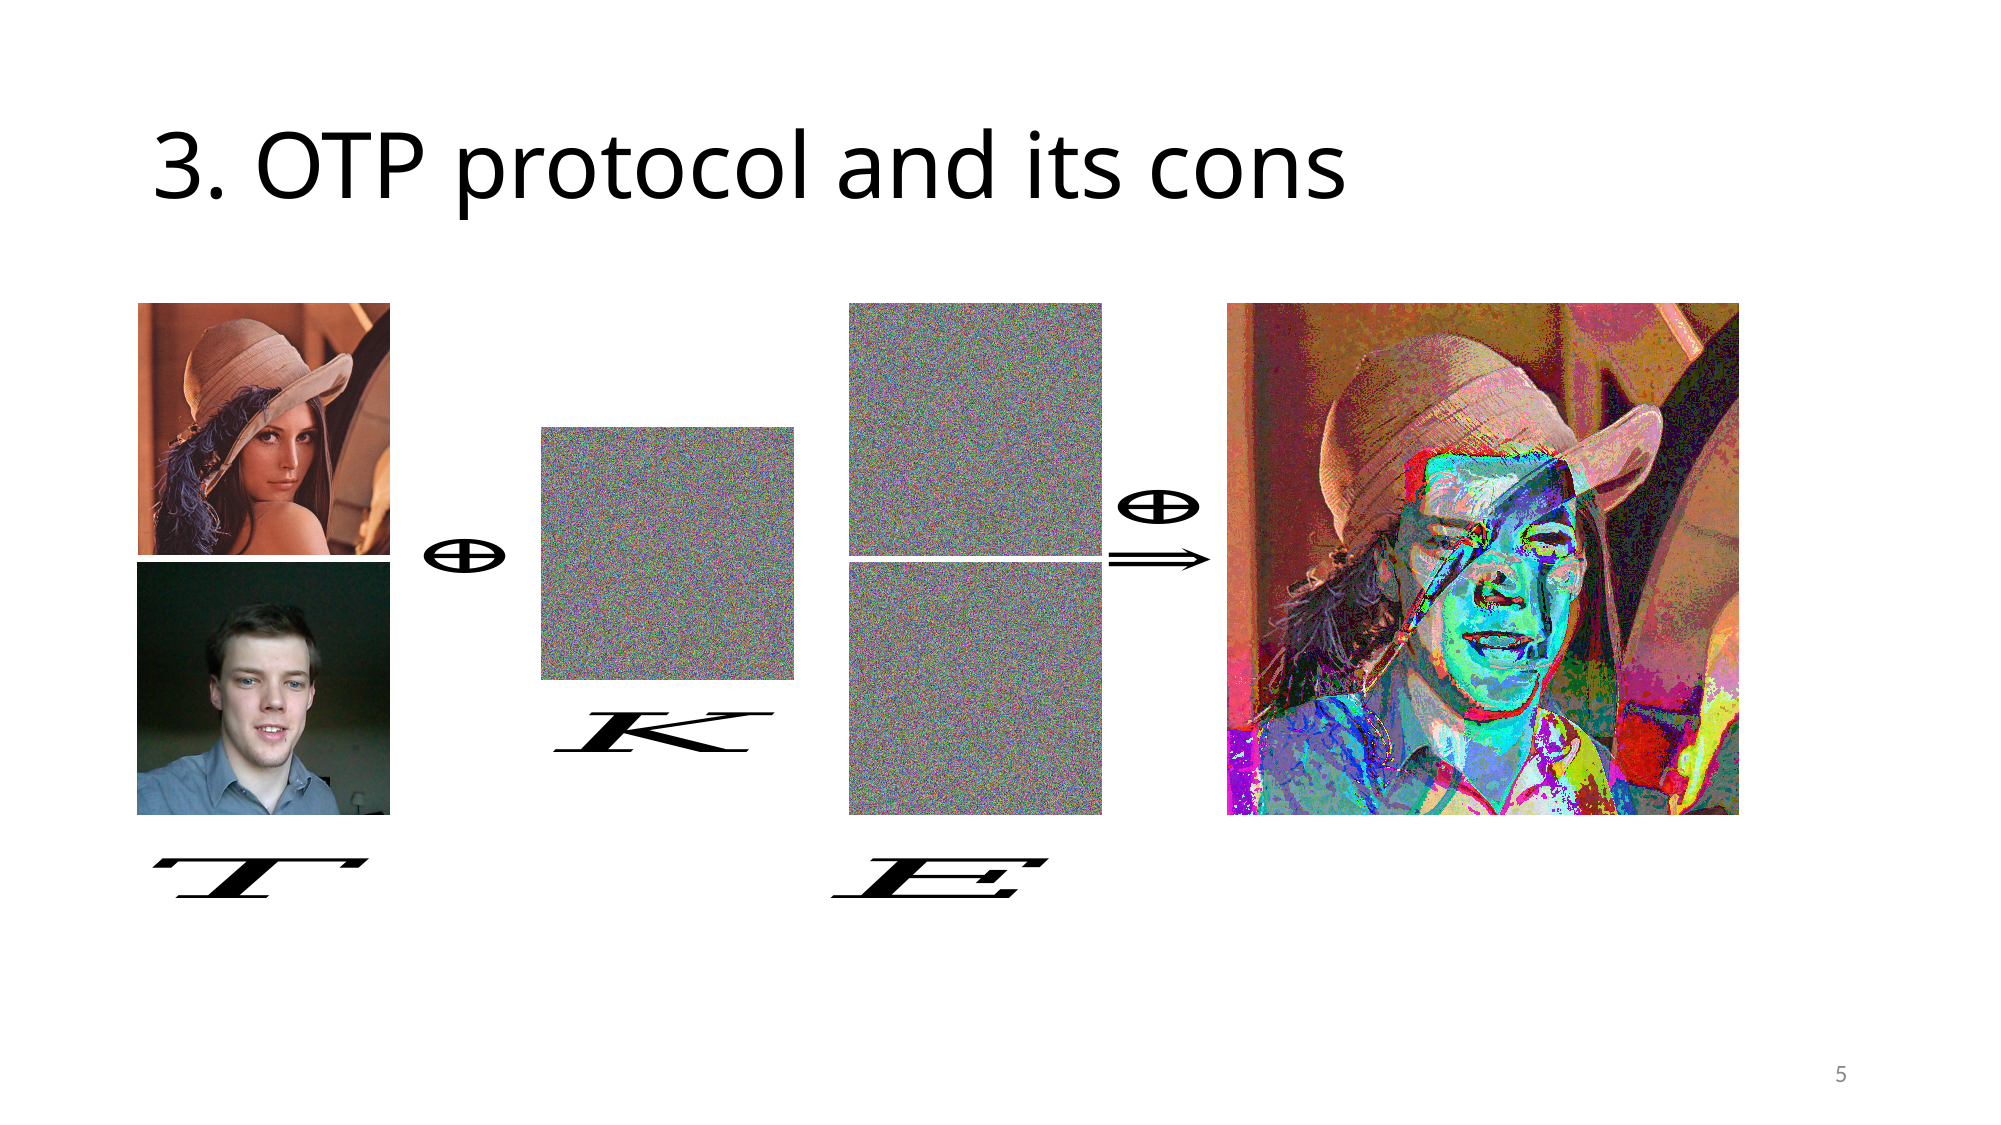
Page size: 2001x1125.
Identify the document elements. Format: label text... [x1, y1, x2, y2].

picture [1227, 303, 1739, 815]
picture [137, 562, 390, 815]
picture [849, 303, 1102, 556]
picture [138, 303, 390, 555]
title 3. OTP protocol and its cons [137, 59, 1863, 278]
picture [541, 427, 794, 680]
slide_number 5 [1412, 1042, 1863, 1103]
text_box [975, 556, 1025, 562]
picture [849, 562, 1102, 815]
text_box [1101, 536, 1152, 587]
